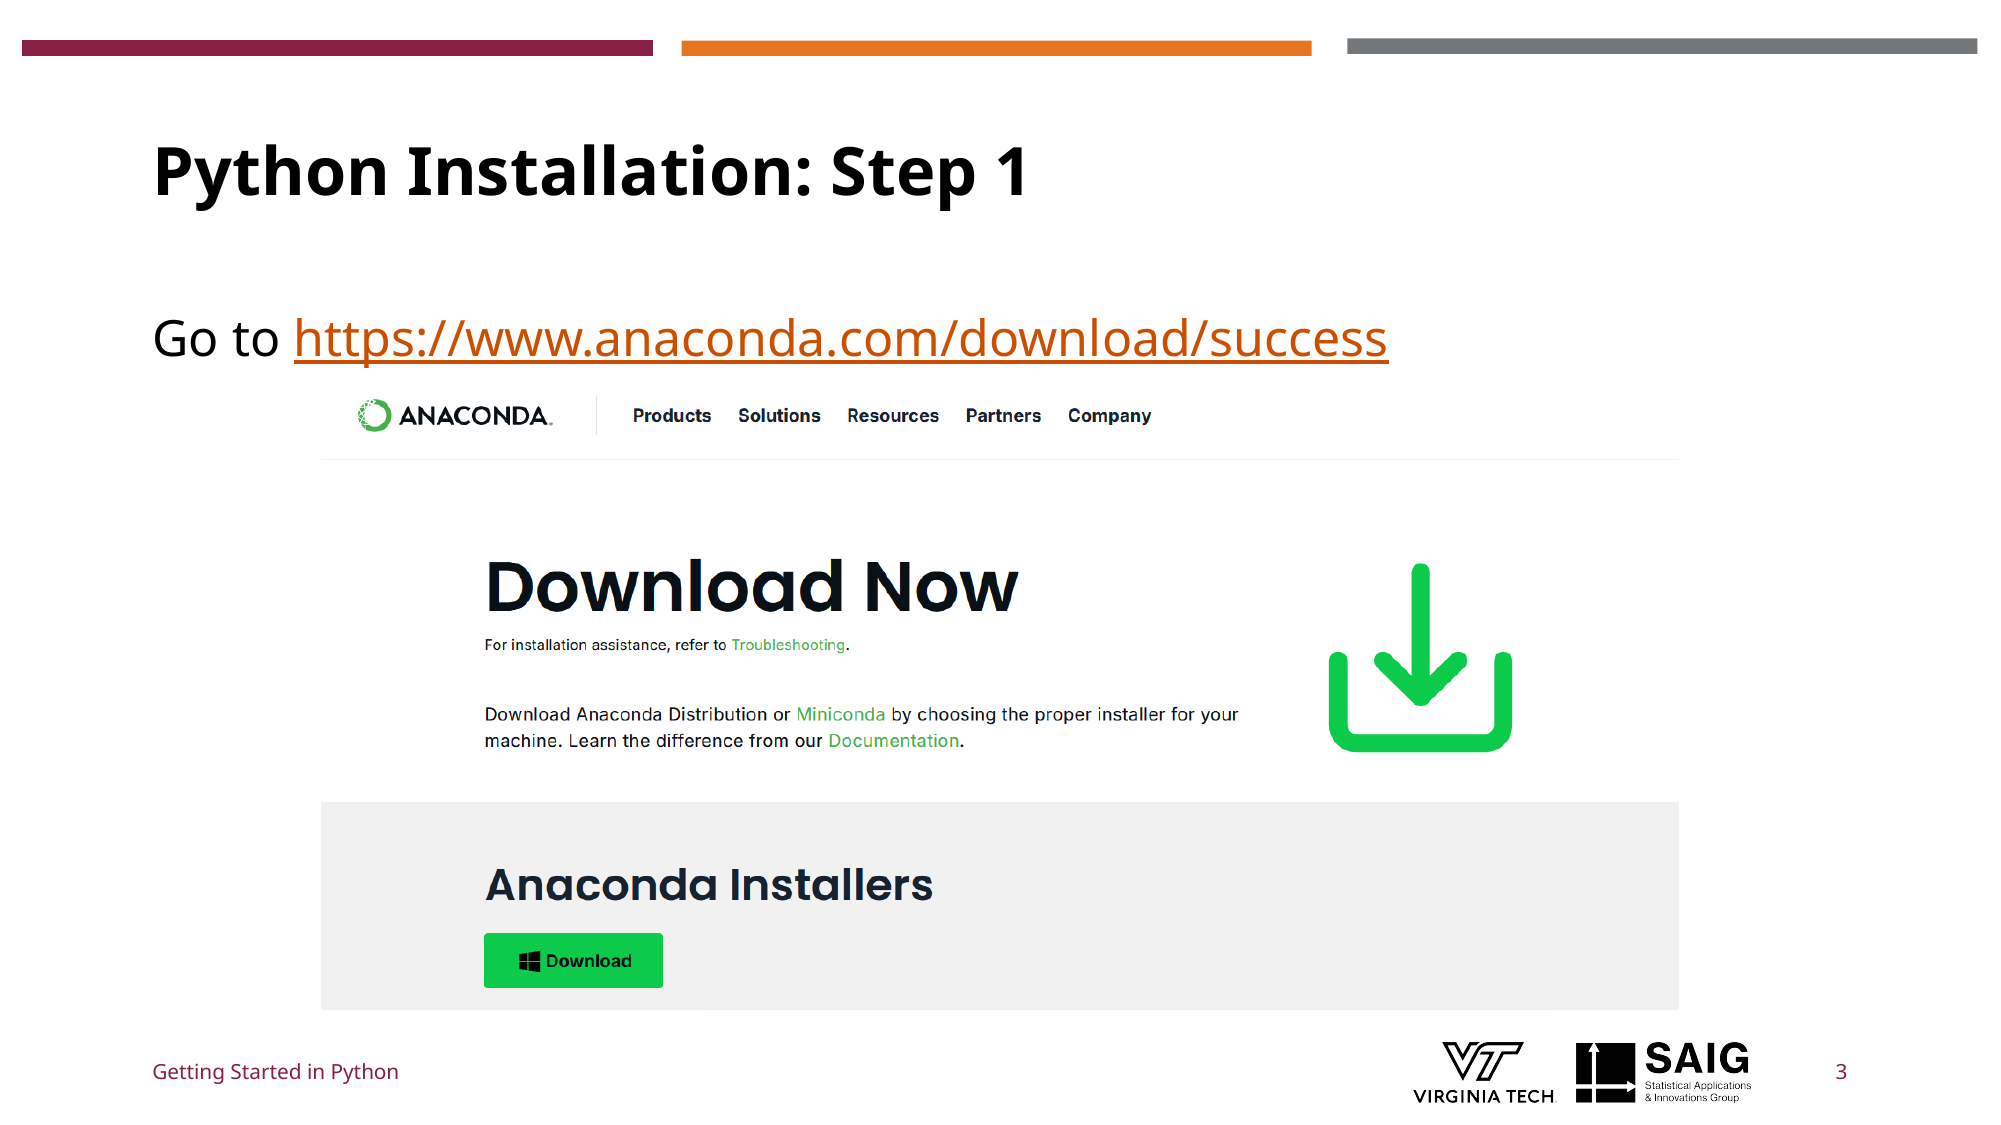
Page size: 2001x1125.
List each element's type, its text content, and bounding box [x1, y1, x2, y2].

footer Getting Started in Python [137, 1042, 813, 1103]
picture [320, 378, 1679, 1010]
list Go to https://www.anaconda.com/download/success [137, 299, 1863, 1014]
title Python Installation: Step 1 [137, 59, 1863, 278]
slide_number 3 [1412, 1042, 1863, 1103]
